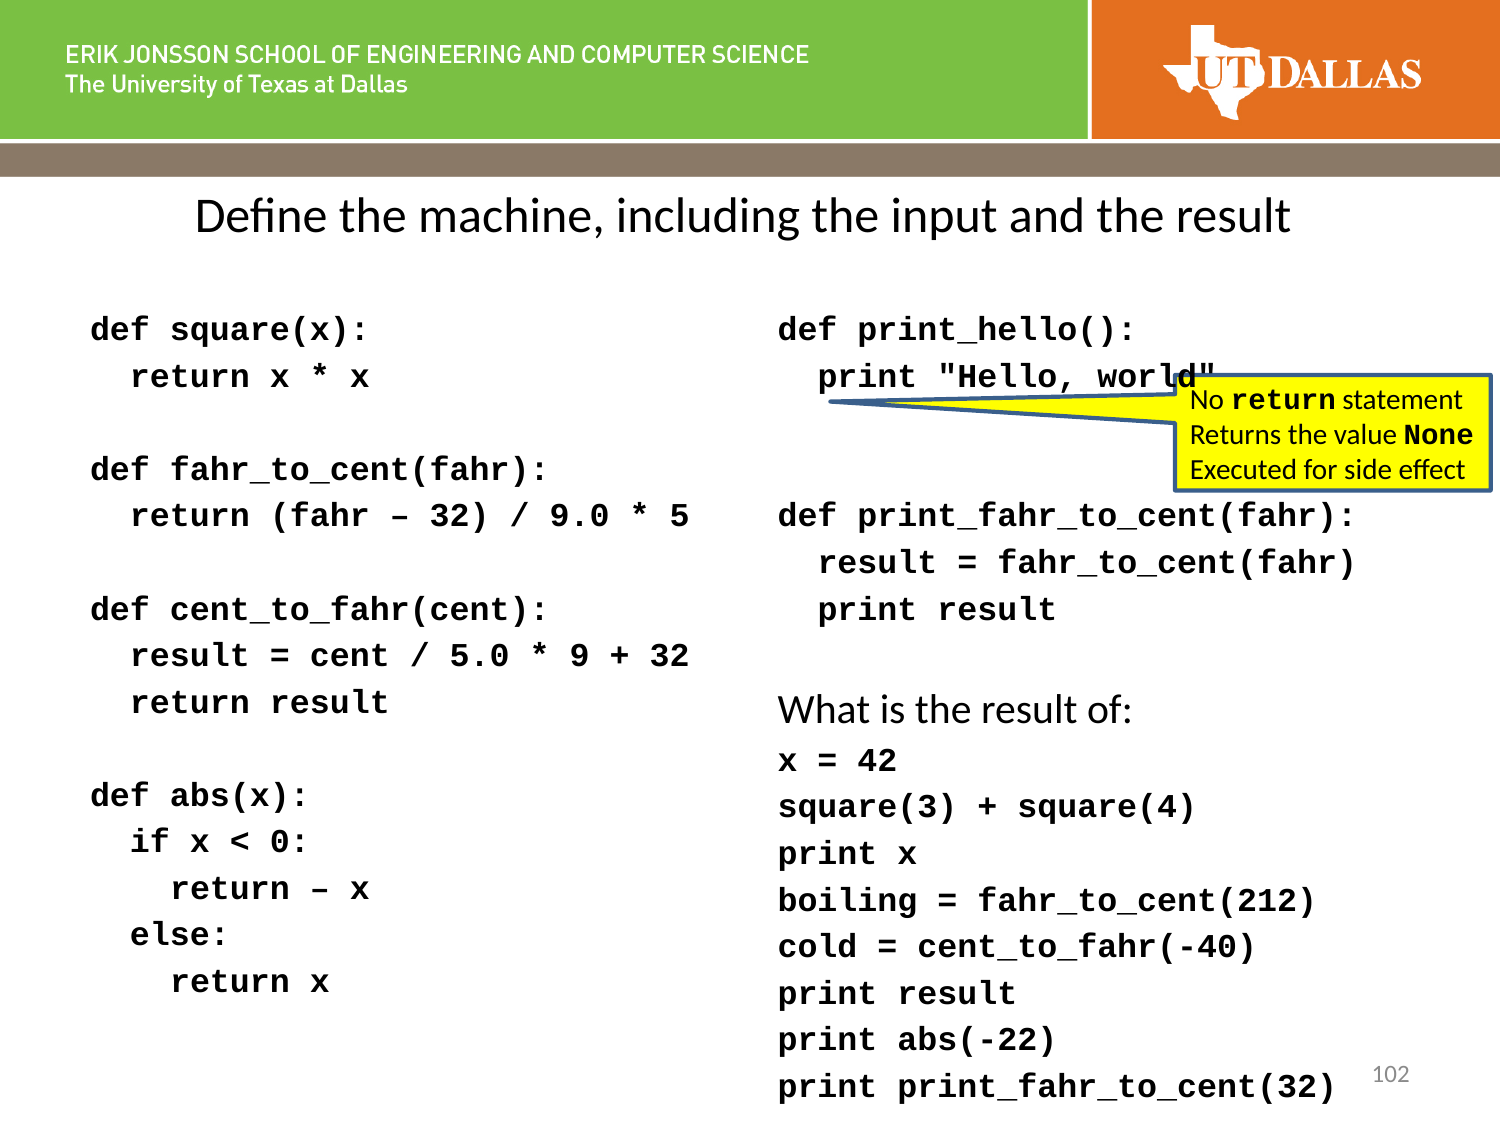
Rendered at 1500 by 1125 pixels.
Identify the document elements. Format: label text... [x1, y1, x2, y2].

list def square(x): return x * x def fahr_to_cent(fahr): return (fahr – 32) / 9.0 * 5 def cent_to_fahr(cent): result = cent / 5.0 * 9 + 32 return result def abs(x): if x < 0: return – x else: return x [75, 299, 738, 1075]
text_box No return statement Returns the value None Executed for side effect [1425, 372, 1493, 493]
list def print_hello(): print "Hello, world" def print_fahr_to_cent(fahr): result = fahr_to_cent(fahr) print result What is the result of: x = 42 square(3) + square(4) print x boiling = fahr_to_cent(212) cold = cent_to_fahr(-40) print result print abs(-22) print print_fahr_to_cent(32) [762, 299, 1425, 1125]
slide_number 102 [1074, 1042, 1425, 1103]
text_box Define the machine, including the input and the result [180, 174, 1307, 250]
picture [0, 0, 1500, 1125]
